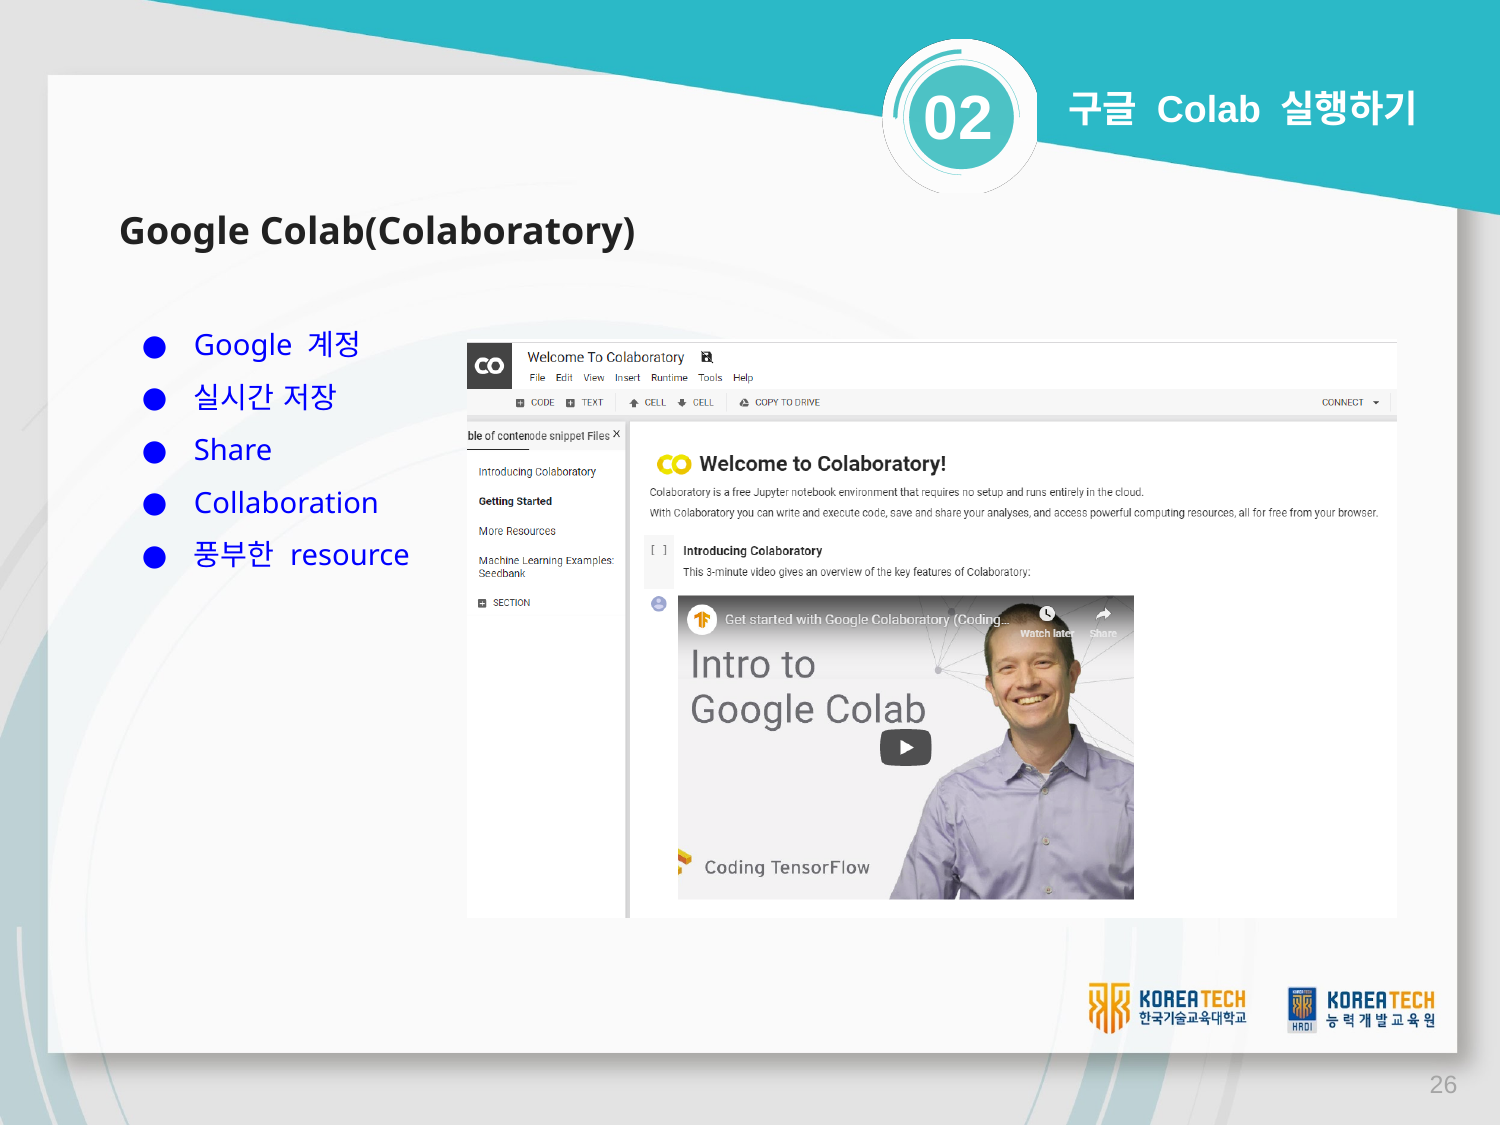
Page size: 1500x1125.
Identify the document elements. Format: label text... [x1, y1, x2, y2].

text_box 구글 Colab 실행하기 [1050, 54, 1437, 161]
picture [0, 0, 1500, 1125]
slide_number 26 [1225, 1053, 1473, 1114]
text_box Google Colab(Colaboratory) Google 계정 실시간 저장 Share Collaboration 풍부한 resource [103, 192, 1397, 899]
